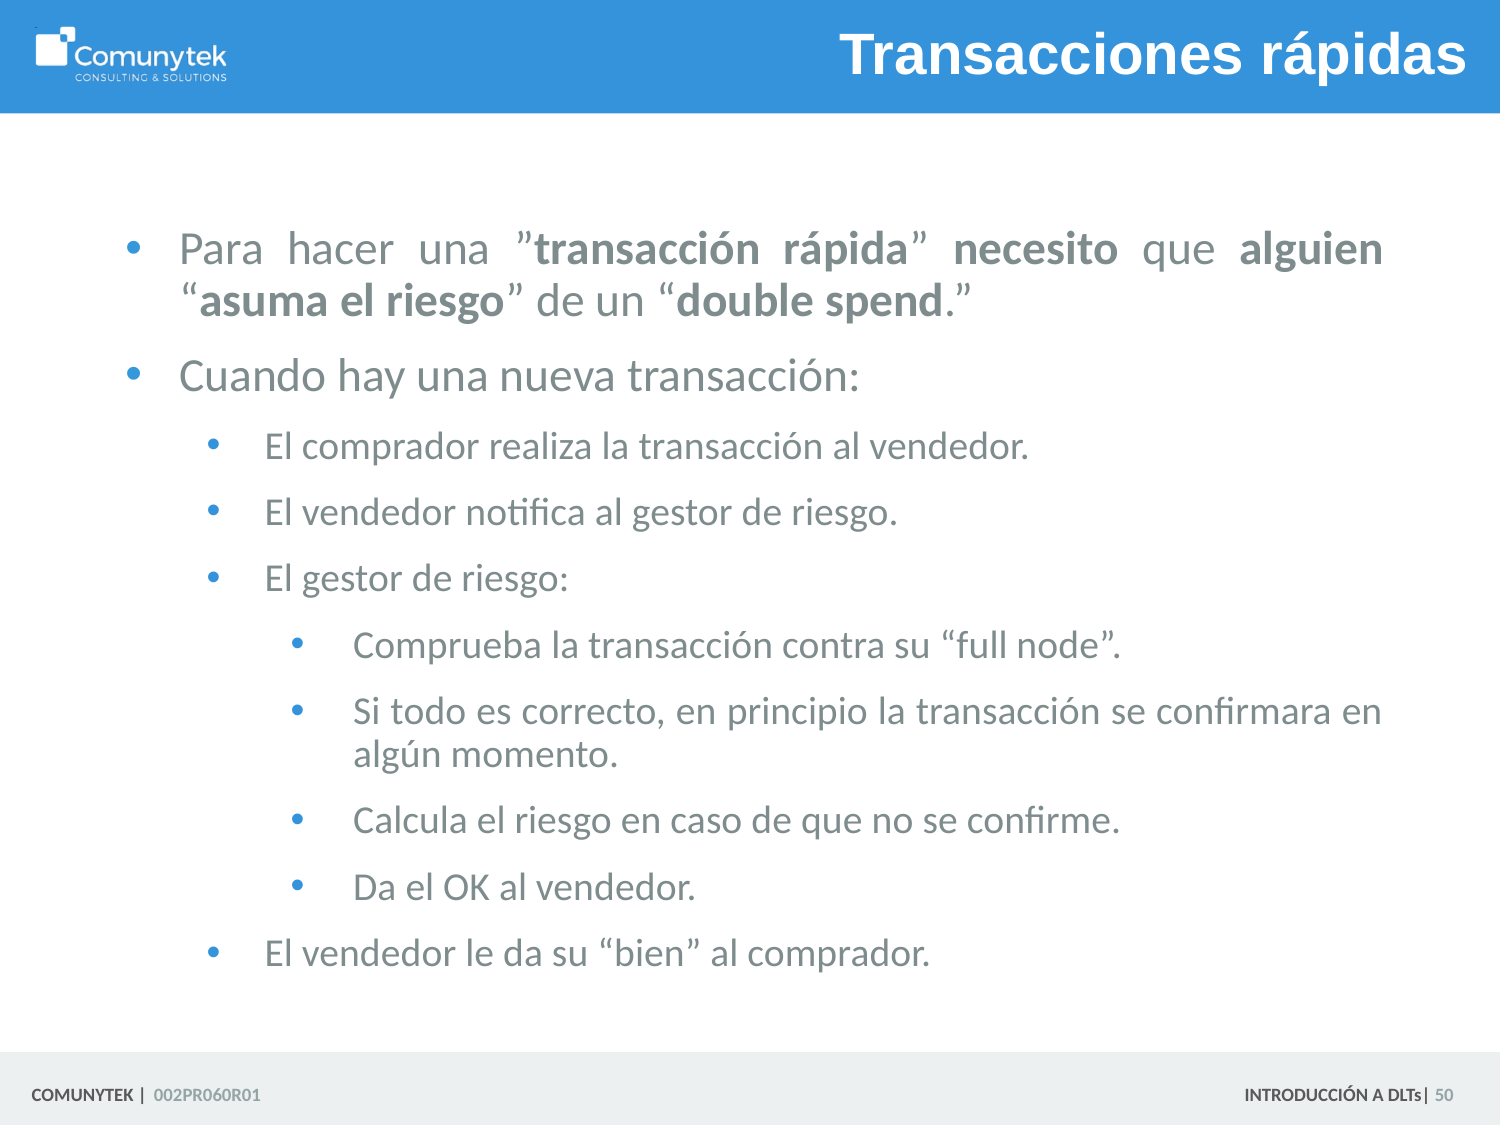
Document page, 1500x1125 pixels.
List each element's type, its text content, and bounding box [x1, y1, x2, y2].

footer 50 [1430, 1070, 1484, 1118]
title Transacciones rápidas [441, 1, 1484, 110]
list Para hacer una ”transacción rápida” necesito que alguien “asuma el riesgo” de un “double spend.” Cuando hay una nueva transacción: El comprador realiza la transacción al vendedor. El vendedor notifica al gestor de riesgo. El gestor de riesgo: Comprueba la transacción contra su “full node”. Si todo es correcto, en principio la transacción se confirmara en algún momento. Calcula el riesgo en caso de que no se confirme. Da el OK al vendedor. El vendedor le da su “bien” al comprador. [81, 216, 1399, 990]
picture [35, 26, 227, 82]
